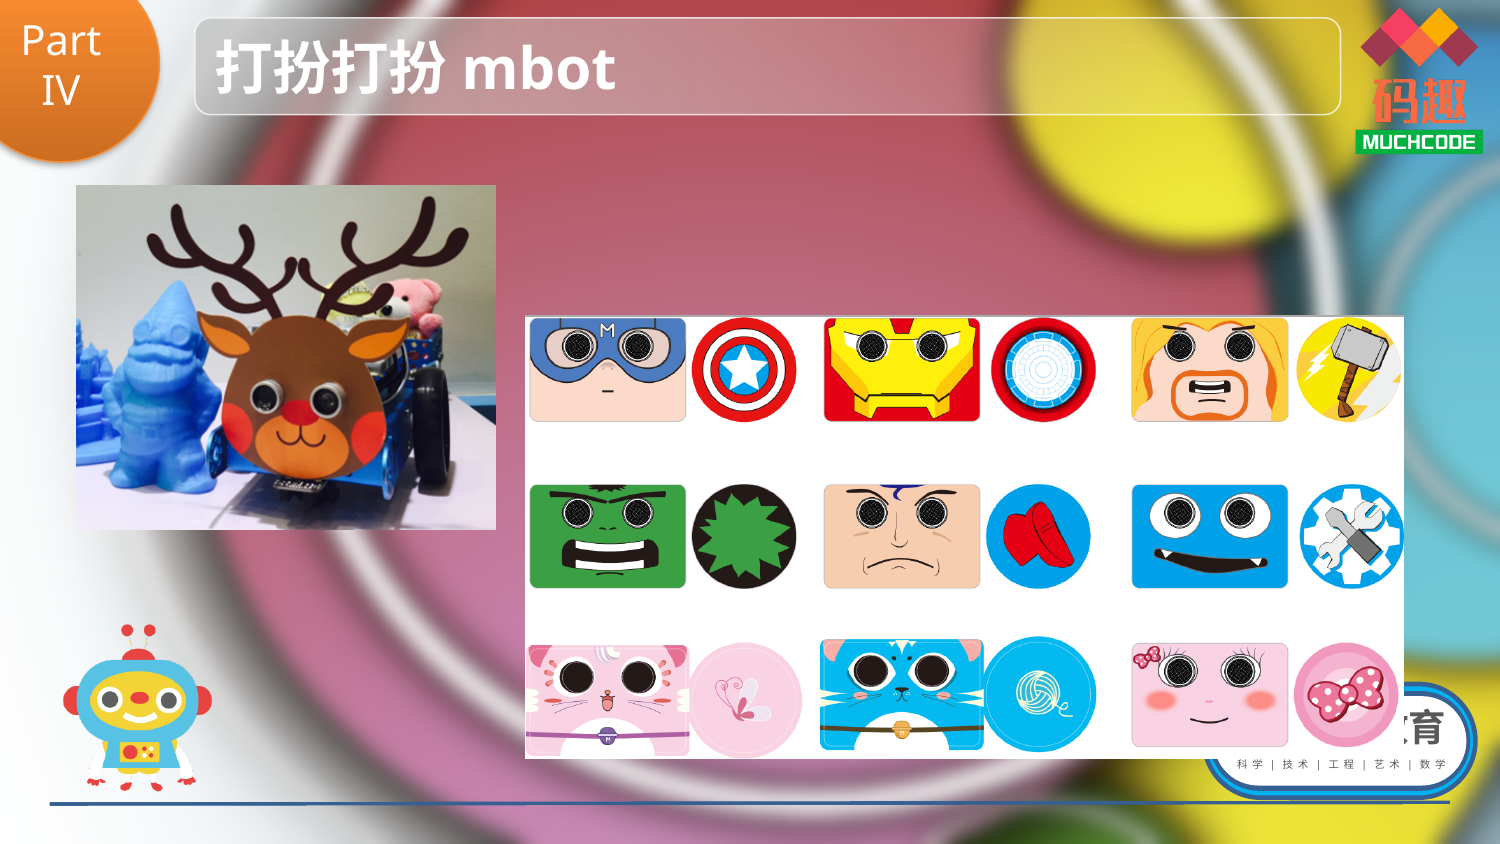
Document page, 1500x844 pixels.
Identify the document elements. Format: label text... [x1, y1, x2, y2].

text_box 打扮打扮mbot [192, 15, 1343, 117]
picture [0, 0, 1500, 844]
text_box Part IV [0, 0, 161, 163]
